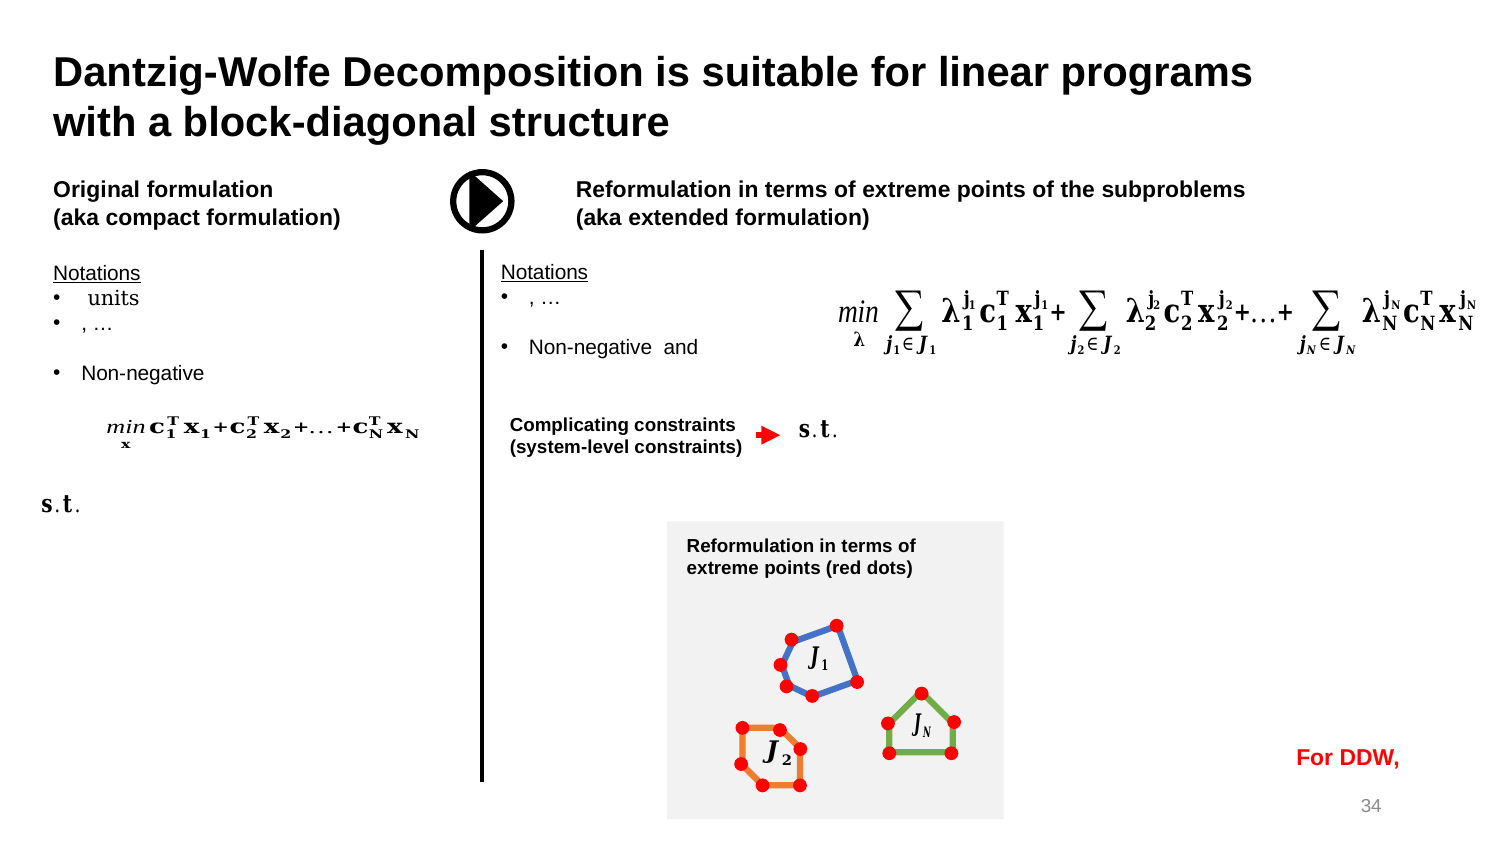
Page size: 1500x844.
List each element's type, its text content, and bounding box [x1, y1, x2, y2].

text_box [667, 521, 1004, 820]
slide_number 34 [1059, 782, 1397, 827]
text_box Reformulation in terms of extreme points of the subproblems (aka extended formulation) [575, 174, 1288, 230]
text_box Dantzig-Wolfe Decomposition is suitable for linear programs with a block-diagonal structure [53, 44, 1500, 145]
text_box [453, 172, 512, 231]
text_box Complicating constraints (system-level constraints) [495, 404, 760, 465]
text_box Original formulation (aka compact formulation) [53, 175, 439, 231]
